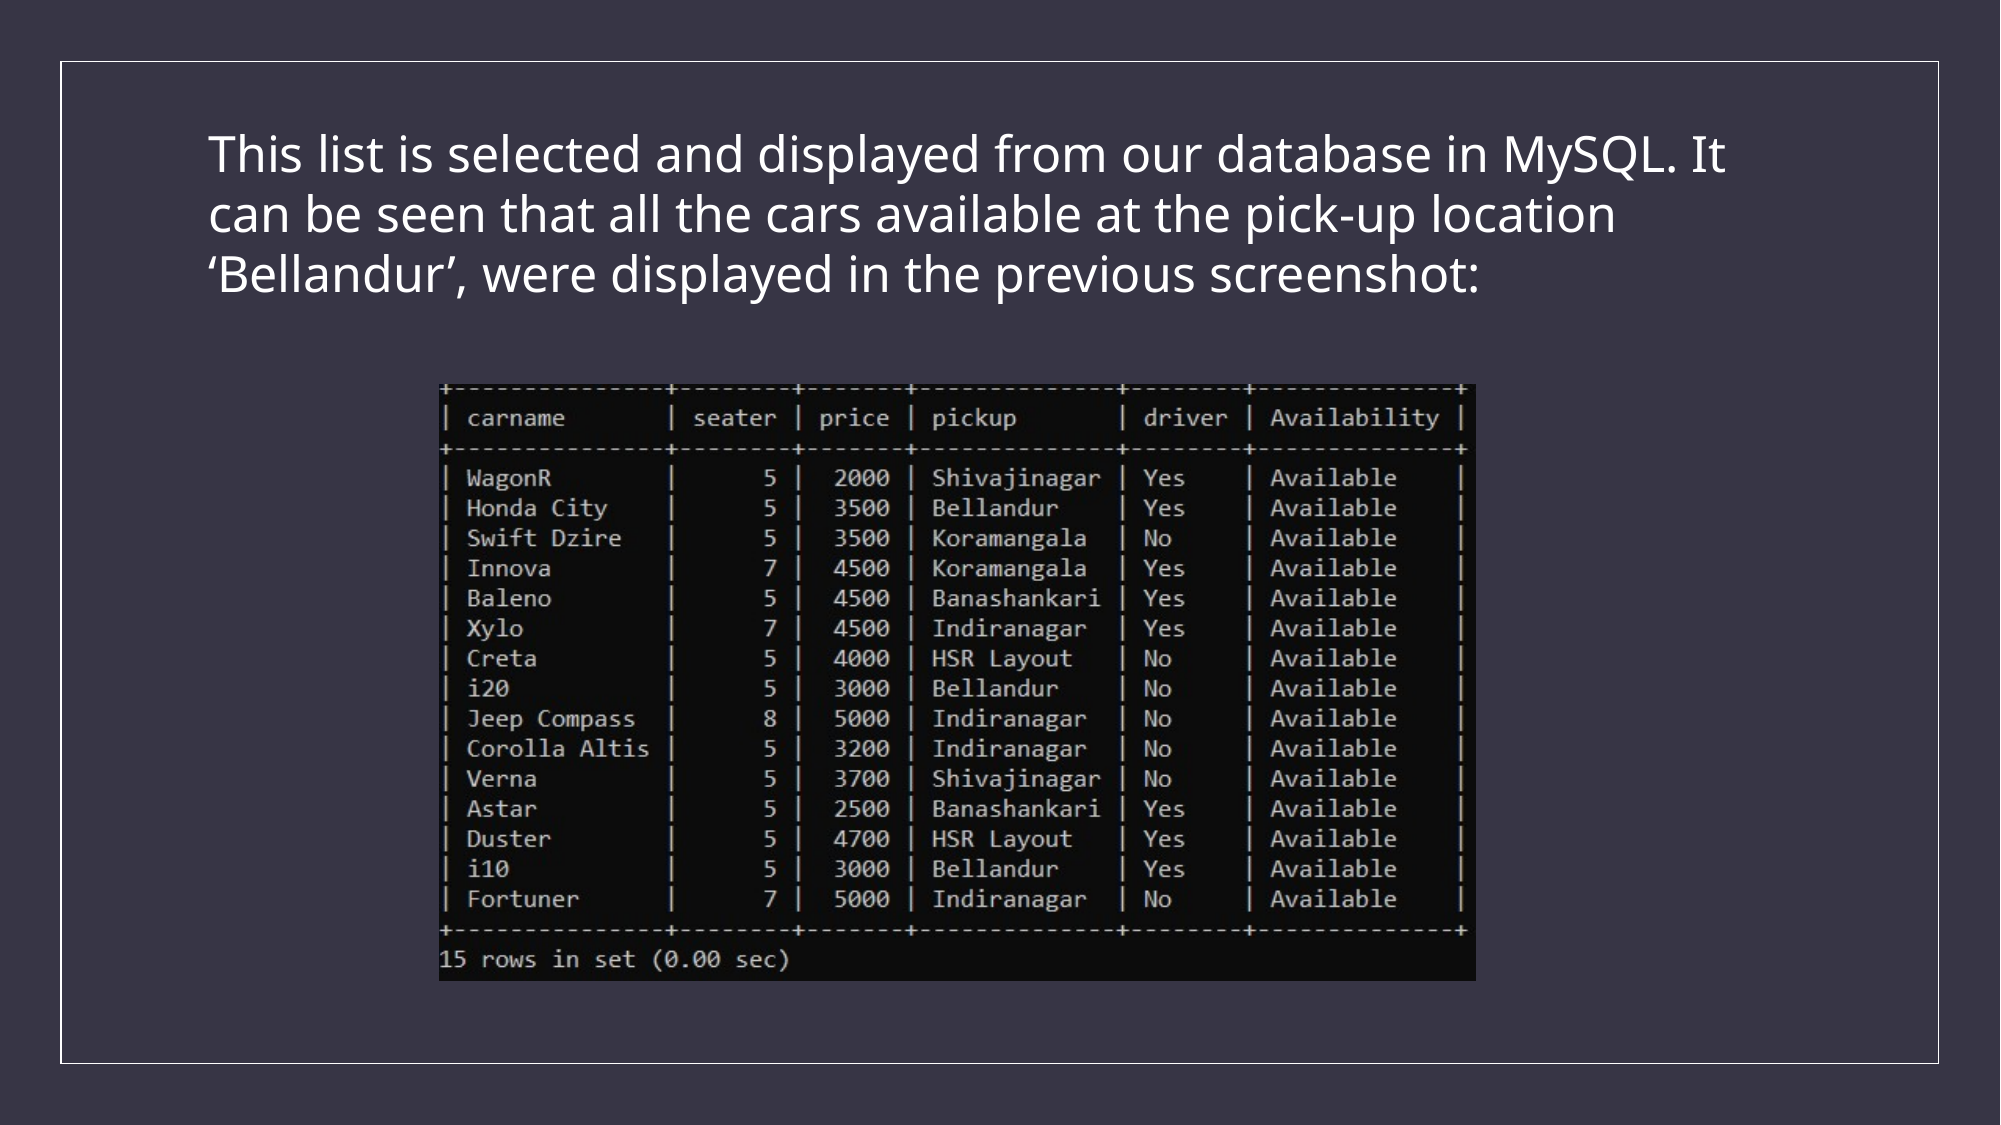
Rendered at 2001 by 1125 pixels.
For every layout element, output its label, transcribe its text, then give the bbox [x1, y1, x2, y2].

text_box This list is selected and displayed from our database in MySQL. It can be seen that all the cars available at the pick-up location ‘Bellandur’, were displayed in the previous screenshot: [193, 115, 1752, 310]
picture [439, 384, 1476, 981]
